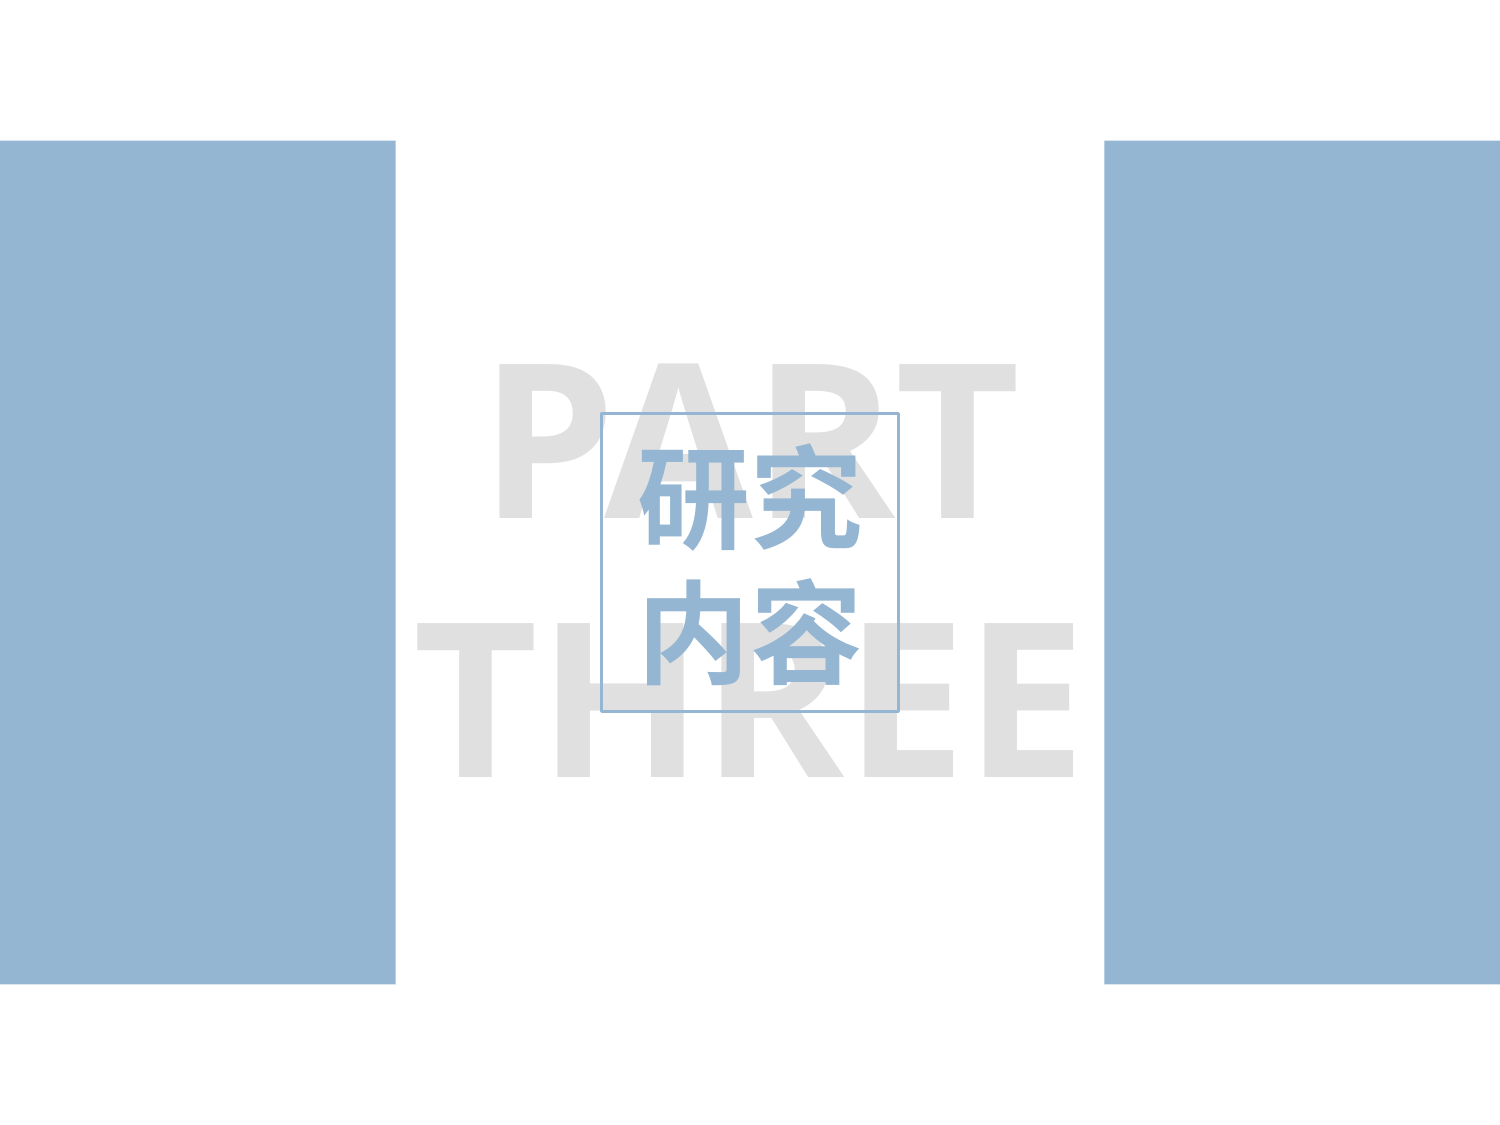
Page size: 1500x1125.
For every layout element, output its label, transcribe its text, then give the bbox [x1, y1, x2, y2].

text_box [1103, 139, 1500, 986]
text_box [600, 413, 899, 712]
text_box [0, 139, 397, 986]
text_box PART THREE [397, 295, 1103, 828]
